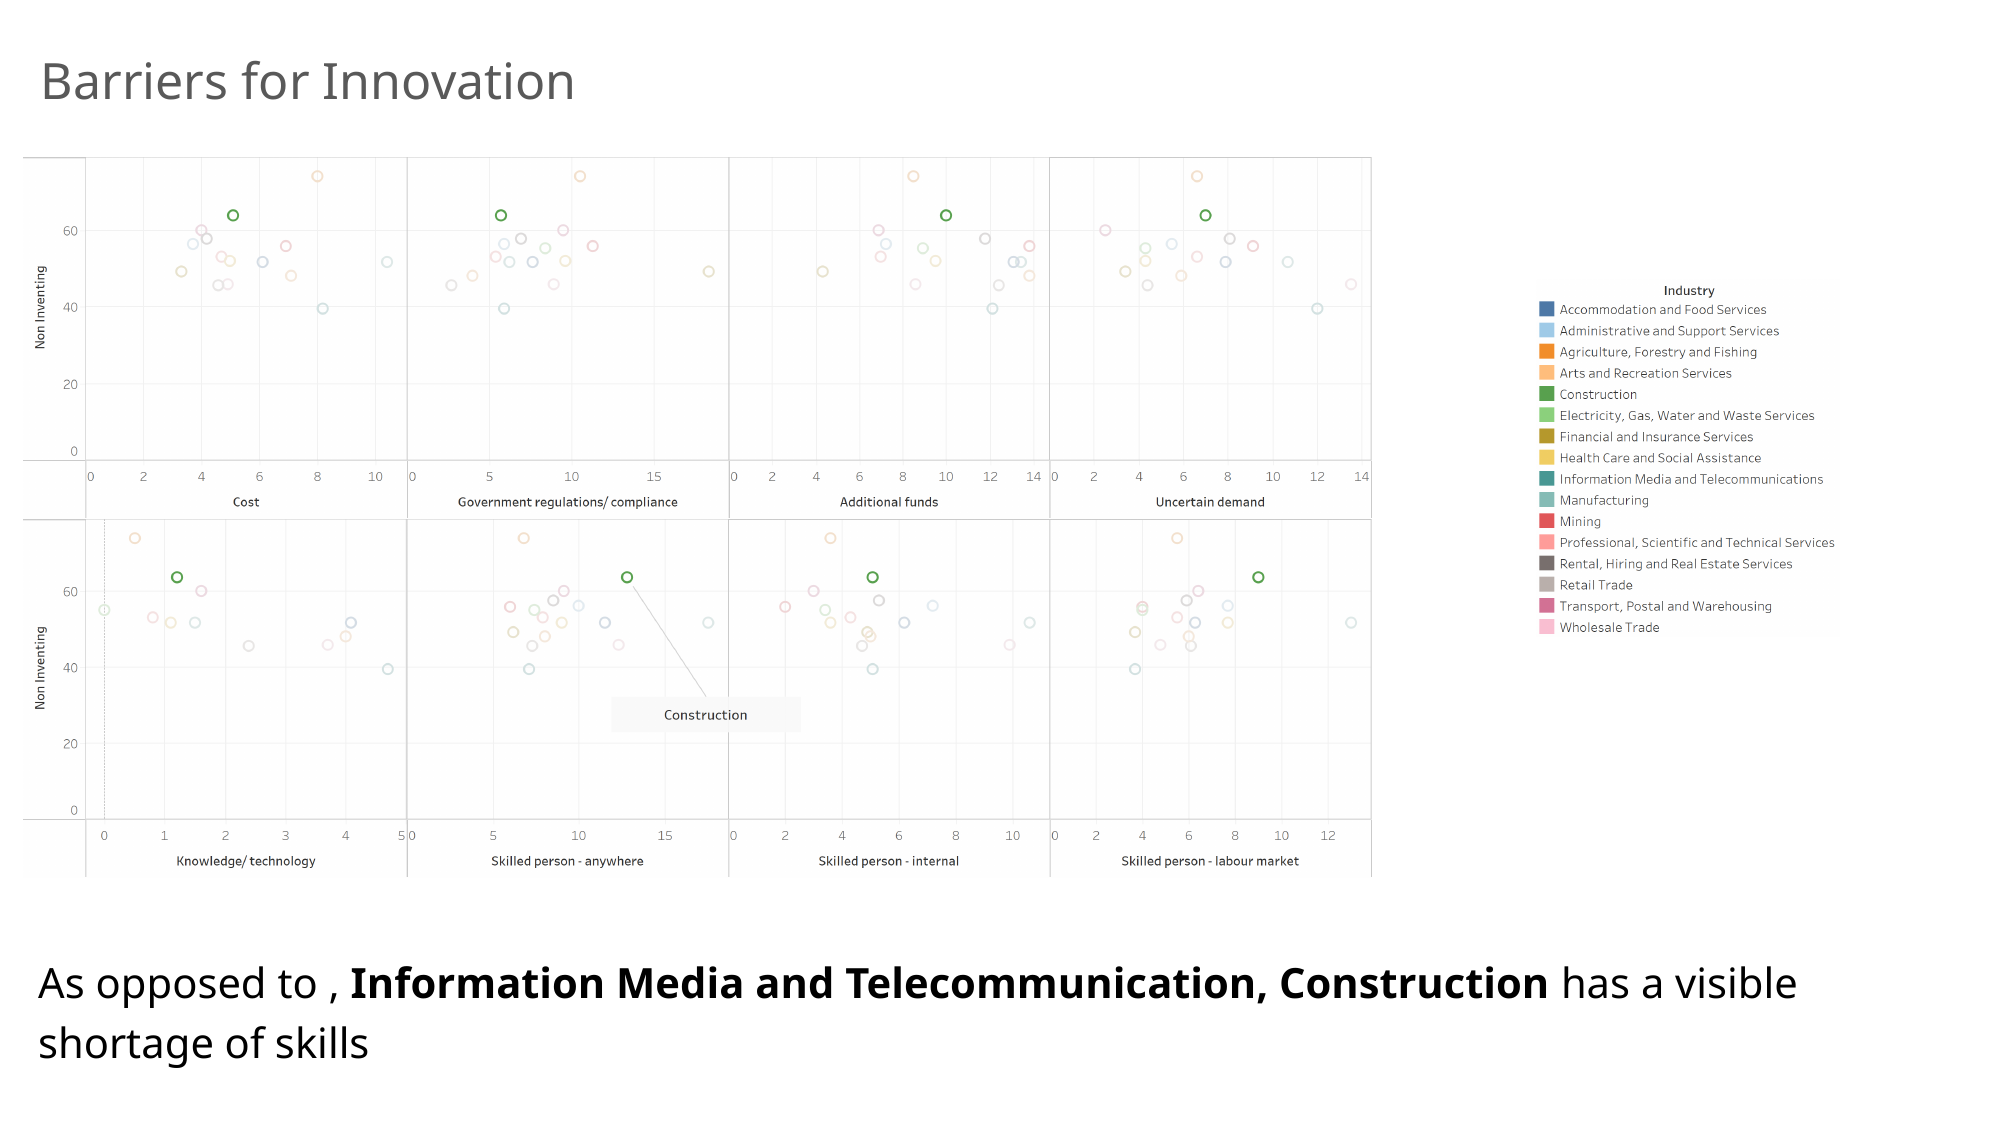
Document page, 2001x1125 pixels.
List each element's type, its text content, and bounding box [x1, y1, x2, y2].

text_box As opposed to , Information Media and Telecommunication, Construction has a visible shortage of skills [23, 938, 1975, 1076]
picture [1536, 279, 1840, 638]
title Barriers for Innovation [25, 0, 1751, 168]
picture [23, 157, 1372, 878]
